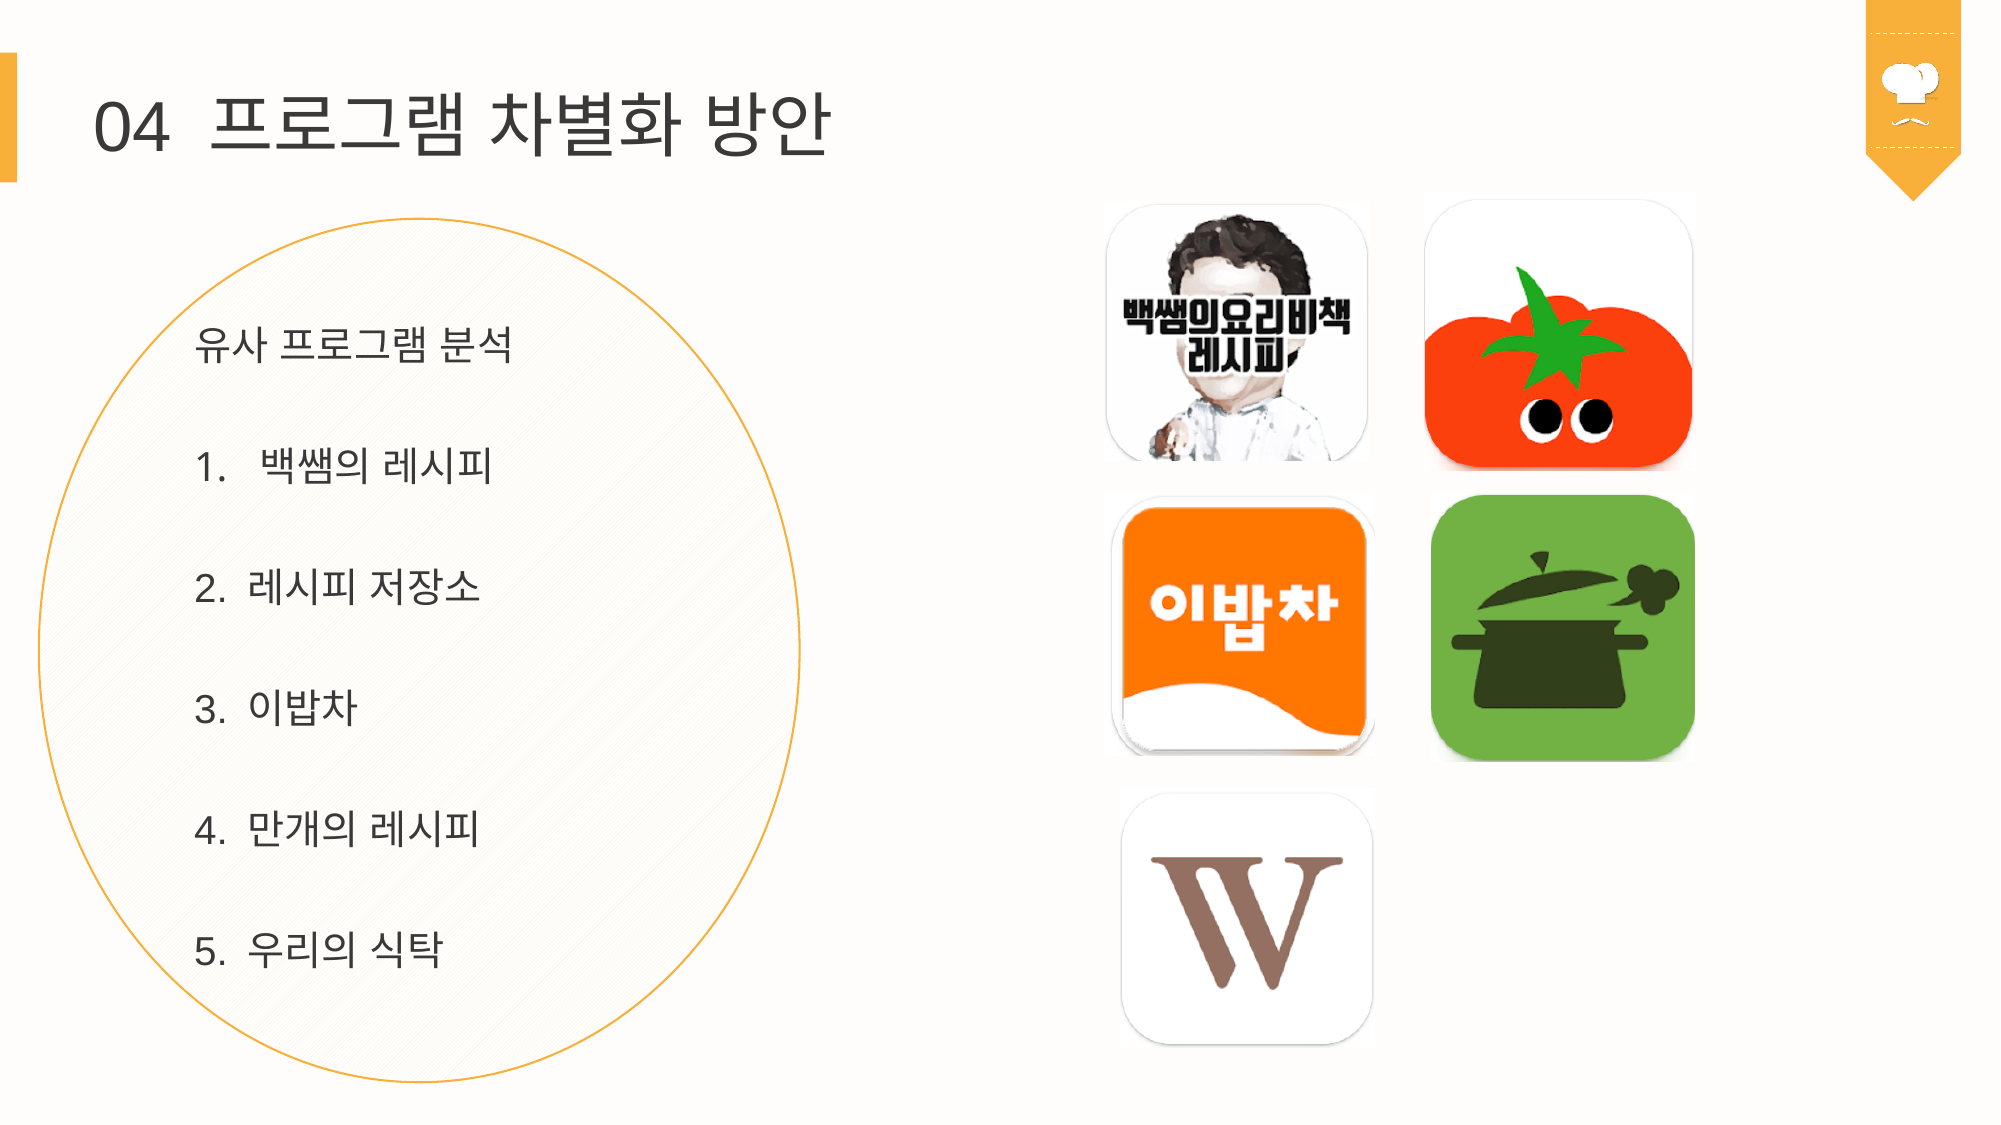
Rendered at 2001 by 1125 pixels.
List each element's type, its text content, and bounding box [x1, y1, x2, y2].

text_box 04 프로그램 차별화 방안 [79, 73, 849, 173]
picture [1104, 493, 1375, 756]
picture [1424, 192, 1696, 471]
text_box [0, 52, 18, 183]
text_box [37, 217, 664, 1084]
picture [1119, 788, 1375, 1048]
picture [1104, 201, 1369, 461]
text_box 유사 프로그램 분석 백쌤의 레시피 2. 레시피 저장소 3. 이밥차 4. 만개의 레시피 5. 우리의 식탁 [179, 318, 721, 983]
picture [1431, 493, 1695, 762]
text_box [721, 385, 801, 916]
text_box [1865, 0, 1961, 202]
